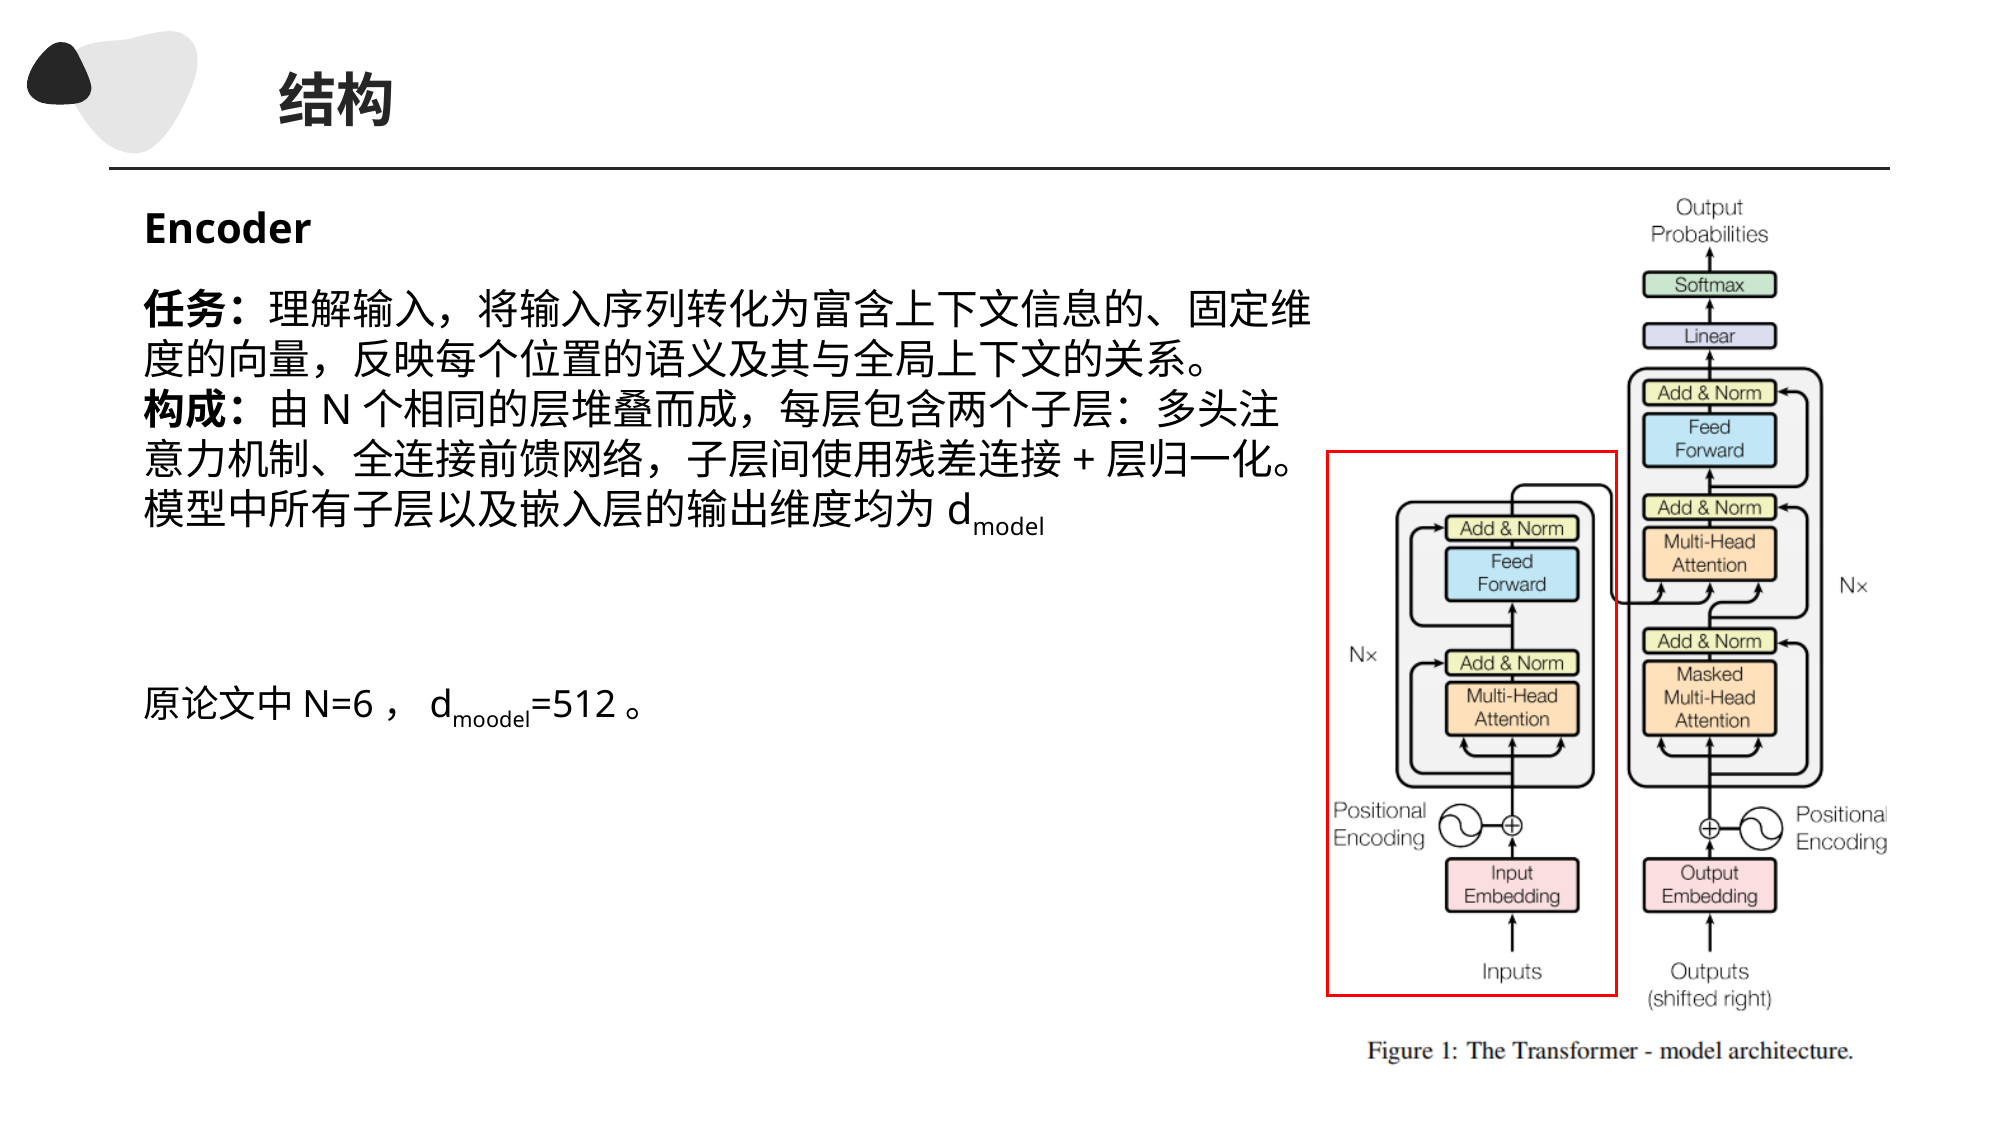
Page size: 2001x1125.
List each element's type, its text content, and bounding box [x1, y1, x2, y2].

text_box 任务：理解输入，将输入序列转化为富含上下文信息的、固定维度的向量，反映每个位置的语义及其与全局上下文的关系。 构成：由N个相同的层堆叠而成，每层包含两个子层：多头注意力机制、全连接前馈网络，子层间使用残差连接+层归一化。模型中所有子层以及嵌入层的输出维度均为dmodel [128, 275, 1327, 548]
picture [1327, 173, 1887, 1080]
text_box 原论文中N=6，dmoodel=512。 [128, 672, 796, 739]
text_box Encoder [128, 194, 796, 259]
text_box 结构 [263, 56, 1372, 141]
